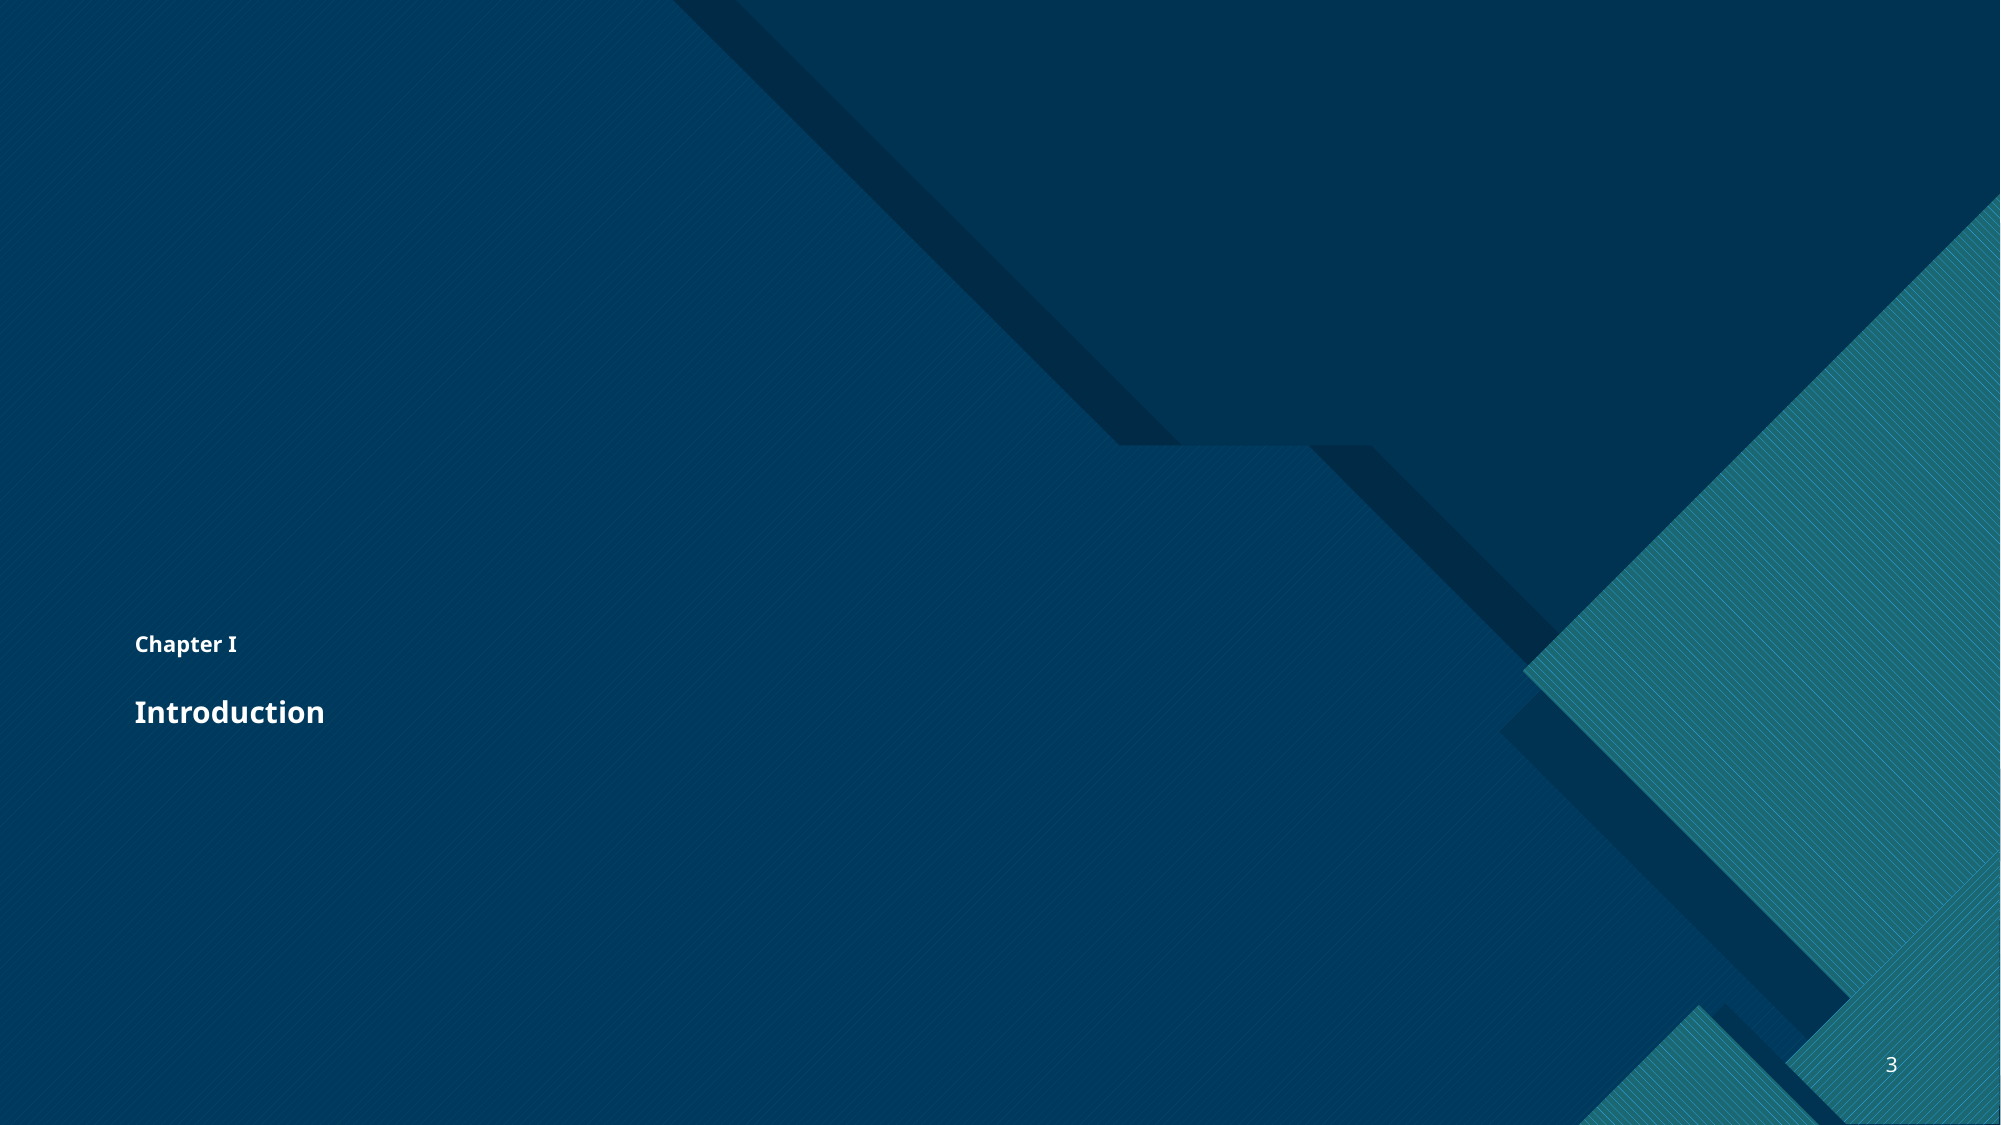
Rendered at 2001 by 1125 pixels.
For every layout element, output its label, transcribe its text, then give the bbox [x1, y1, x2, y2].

title Review of Related Literature [1523, 522, 2001, 1064]
slide_number 3 [1845, 1035, 1913, 1096]
title Chapter I Introduction [119, 595, 1397, 737]
